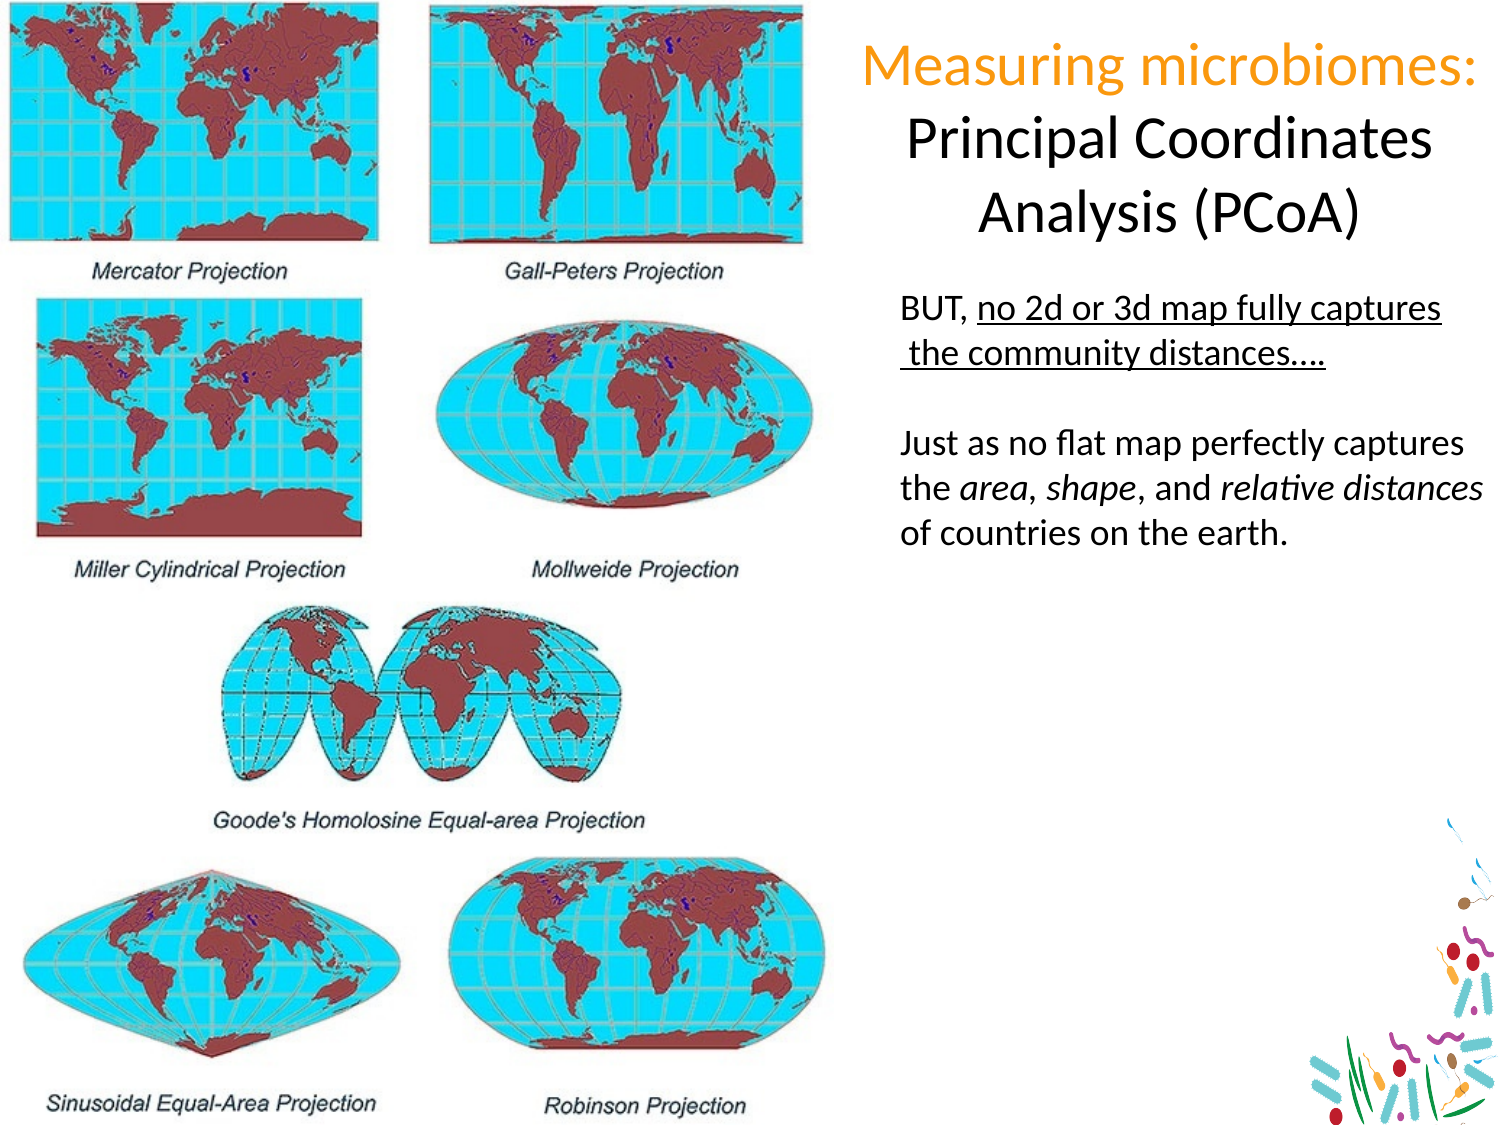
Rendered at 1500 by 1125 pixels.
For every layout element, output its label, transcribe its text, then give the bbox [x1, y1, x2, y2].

text_box BUT, no 2d or 3d map fully captures the community distances…. Just as no flat map perfectly captures the area, shape, and relative distances of countries on the earth. [885, 275, 1499, 561]
picture [1307, 814, 1500, 1125]
picture [0, 0, 835, 1125]
text_box Measuring microbiomes: Principal Coordinates Analysis (PCoA) [845, 16, 1495, 258]
